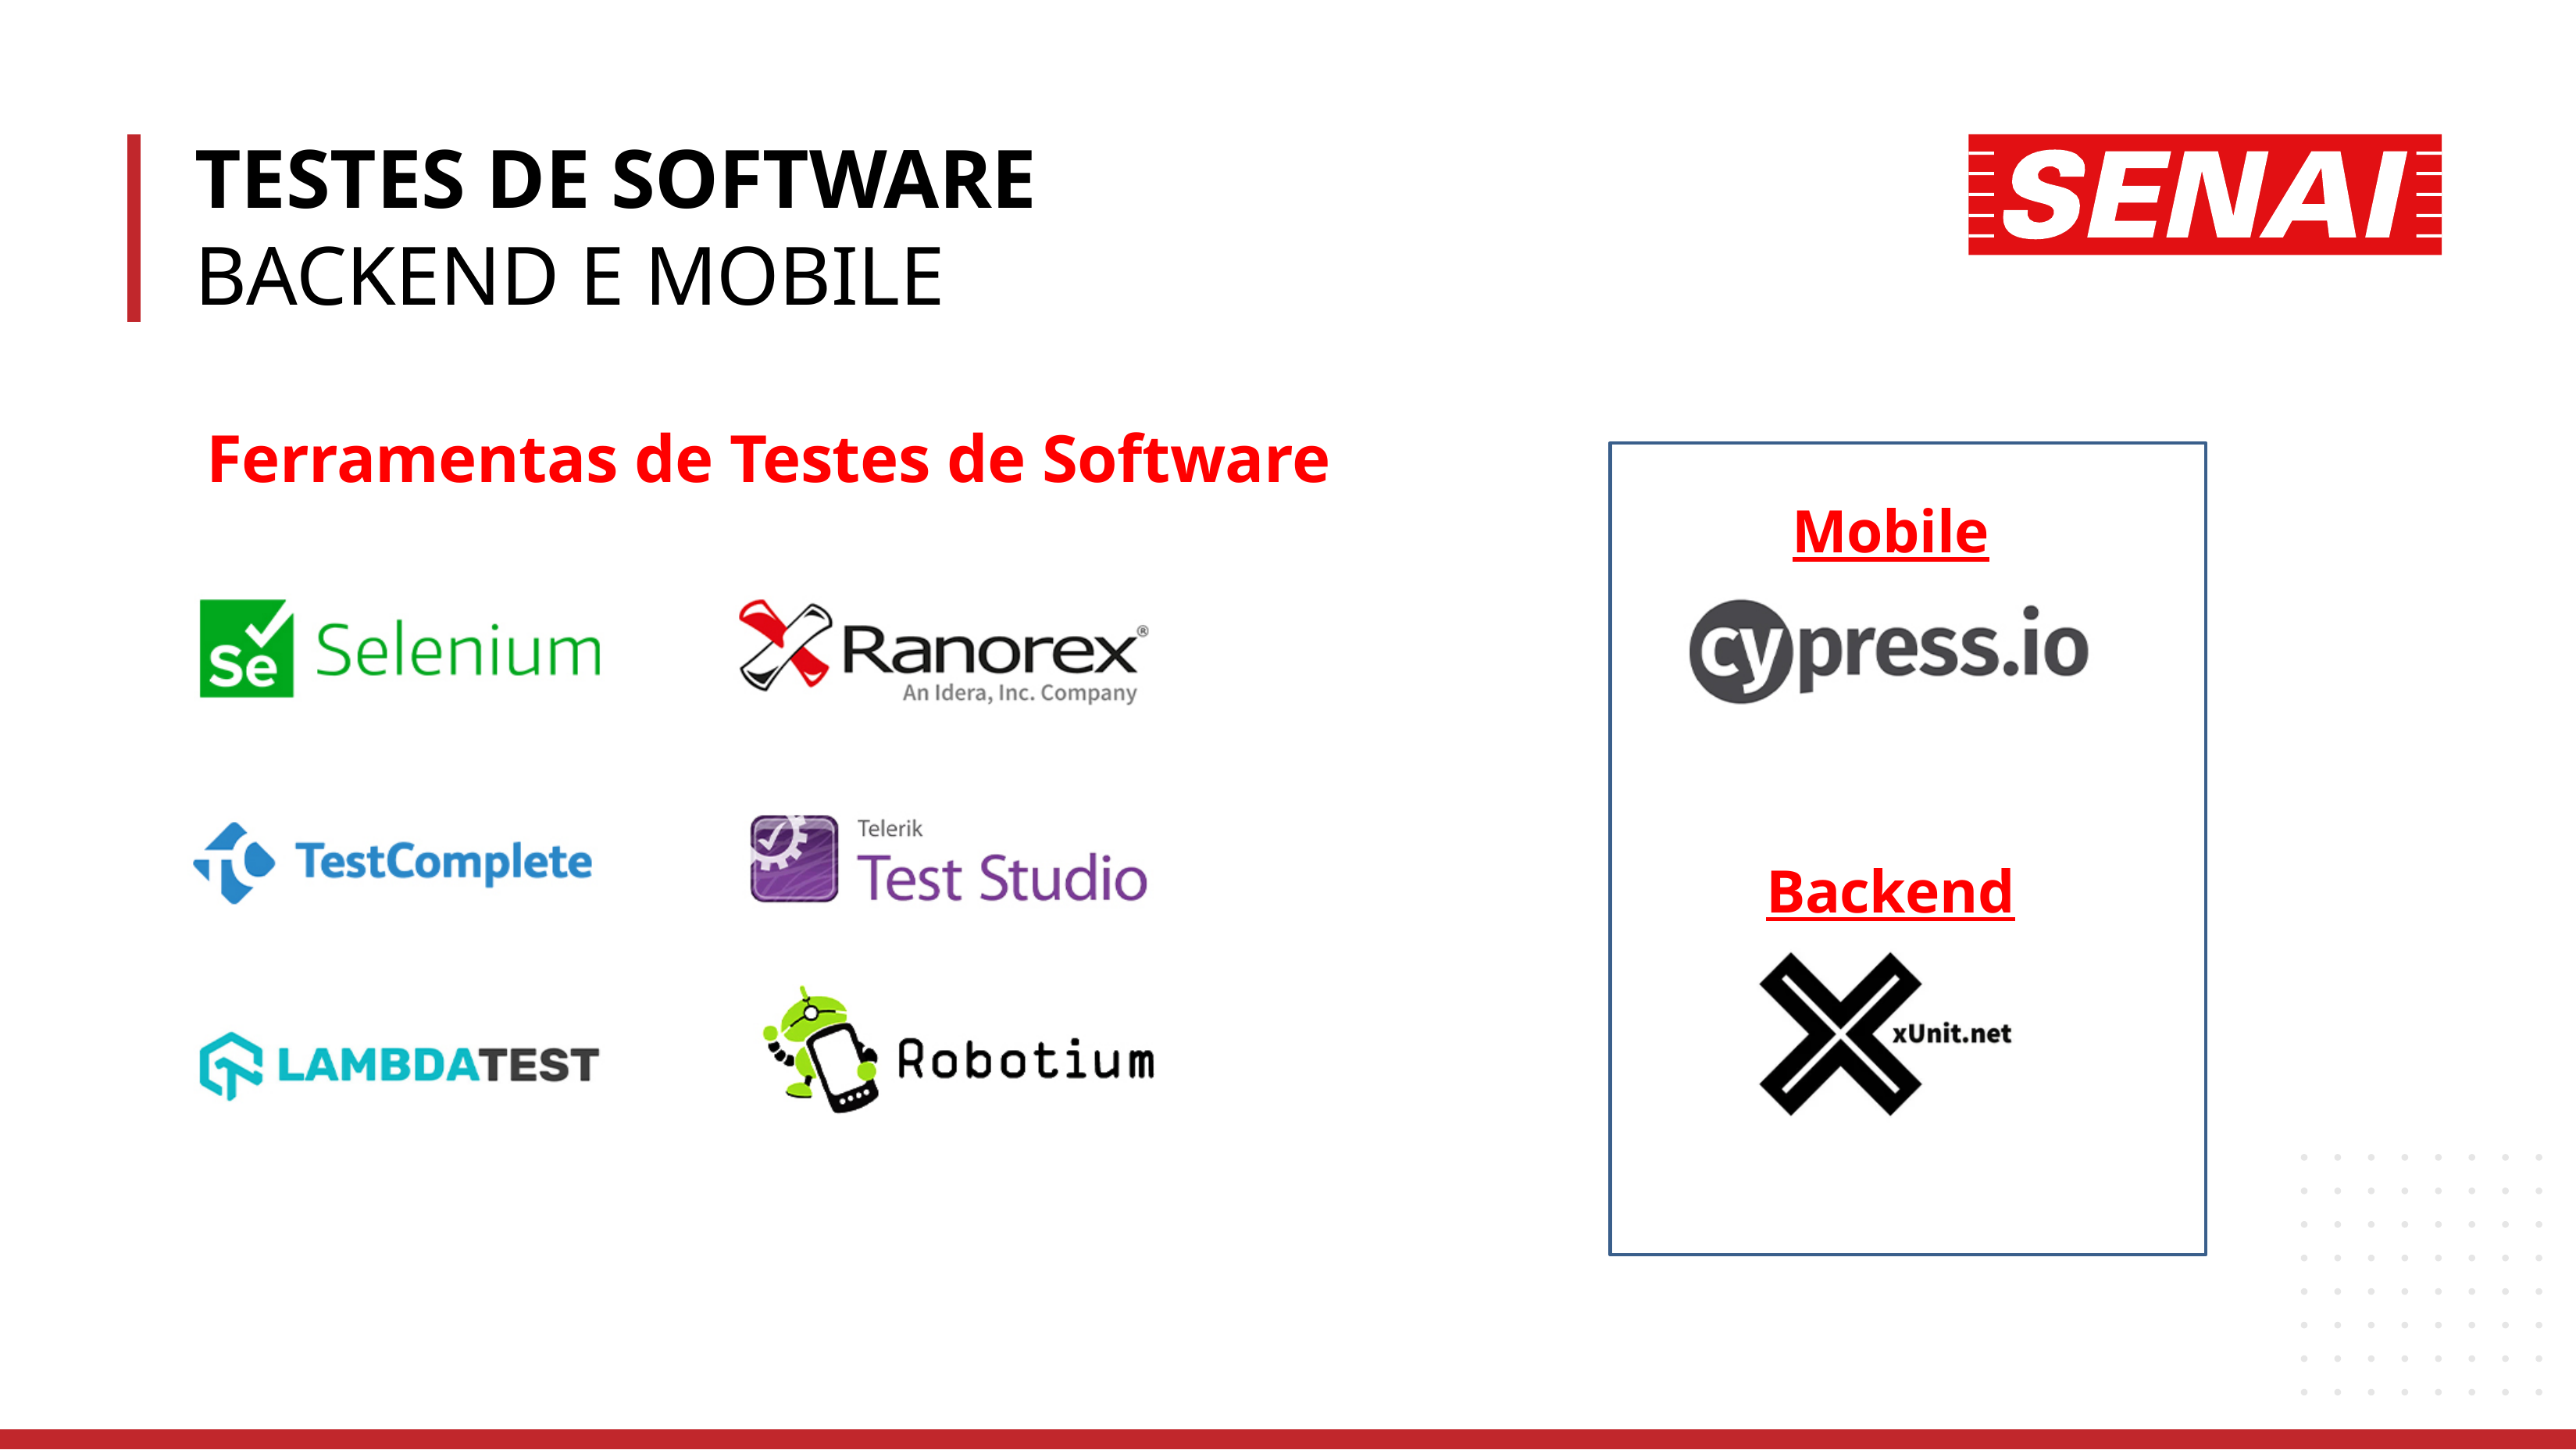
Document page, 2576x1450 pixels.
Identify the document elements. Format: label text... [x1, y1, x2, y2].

text_box [2535, 1321, 2542, 1329]
picture [178, 1016, 608, 1113]
text_box [2502, 1254, 2509, 1262]
text_box [2468, 1221, 2476, 1228]
text_box [2535, 1388, 2542, 1396]
text_box [2334, 1254, 2342, 1262]
text_box [2468, 1154, 2476, 1161]
text_box [2300, 1221, 2308, 1228]
text_box [2334, 1188, 2342, 1195]
text_box [2468, 1188, 2476, 1195]
text_box [2334, 1288, 2342, 1295]
text_box [2401, 1321, 2409, 1329]
text_box [2535, 1355, 2542, 1362]
text_box [2435, 1221, 2442, 1228]
text_box [2300, 1355, 2308, 1362]
text_box [2502, 1355, 2509, 1362]
text_box [2435, 1288, 2442, 1295]
text_box [2367, 1321, 2375, 1329]
text_box [2468, 1388, 2476, 1396]
text_box [2435, 1254, 2442, 1262]
text_box [2502, 1321, 2509, 1329]
text_box [2435, 1355, 2442, 1362]
text_box [2334, 1321, 2342, 1329]
text_box [2401, 1154, 2409, 1161]
text_box [2468, 1355, 2476, 1362]
text_box [2502, 1288, 2509, 1295]
text_box [2535, 1221, 2542, 1228]
text_box [2468, 1321, 2476, 1329]
text_box [2401, 1188, 2409, 1195]
text_box [1608, 441, 2207, 1256]
text_box [2435, 1188, 2442, 1195]
text_box [2300, 1154, 2308, 1161]
text_box [2300, 1288, 2308, 1295]
text_box [2502, 1154, 2509, 1161]
text_box [2502, 1221, 2509, 1228]
text_box [0, 1429, 2576, 1449]
text_box [2334, 1388, 2342, 1396]
text_box [2300, 1254, 2308, 1262]
text_box [2435, 1388, 2442, 1396]
text_box Ferramentas de Testes de Software [193, 392, 1698, 502]
text_box [2334, 1154, 2342, 1161]
picture [726, 589, 1165, 719]
picture [193, 589, 609, 704]
text_box [2367, 1188, 2375, 1195]
text_box [2367, 1254, 2375, 1262]
text_box [2367, 1154, 2375, 1161]
text_box [2535, 1188, 2542, 1195]
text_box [1968, 134, 2442, 255]
text_box [2468, 1288, 2476, 1295]
text_box [2367, 1221, 2375, 1228]
text_box [2502, 1388, 2509, 1396]
text_box [2334, 1221, 2342, 1228]
text_box [2401, 1288, 2409, 1295]
picture [1677, 596, 2102, 707]
text_box [2435, 1321, 2442, 1329]
text_box [2401, 1221, 2409, 1228]
text_box [2300, 1388, 2308, 1396]
text_box [2300, 1188, 2308, 1195]
text_box [2334, 1355, 2342, 1362]
text_box [2367, 1355, 2375, 1362]
text_box [2535, 1288, 2542, 1295]
text_box [2401, 1254, 2409, 1262]
text_box [2535, 1254, 2542, 1262]
text_box [2367, 1288, 2375, 1295]
text_box Mobile [1779, 462, 2002, 570]
text_box Backend [1753, 822, 2027, 927]
text_box [2535, 1154, 2542, 1161]
text_box [2401, 1388, 2409, 1396]
text_box [2435, 1154, 2442, 1161]
picture [730, 809, 1161, 920]
picture [740, 975, 1171, 1118]
text_box [2300, 1321, 2308, 1329]
text_box [2502, 1188, 2509, 1195]
text_box [2468, 1254, 2476, 1262]
text_box [2401, 1355, 2409, 1362]
picture [180, 809, 605, 920]
text_box TESTES DE SOFTWARE BACKEND E MOBILE [193, 126, 1718, 321]
picture [1741, 927, 2039, 1138]
text_box [2367, 1388, 2375, 1396]
